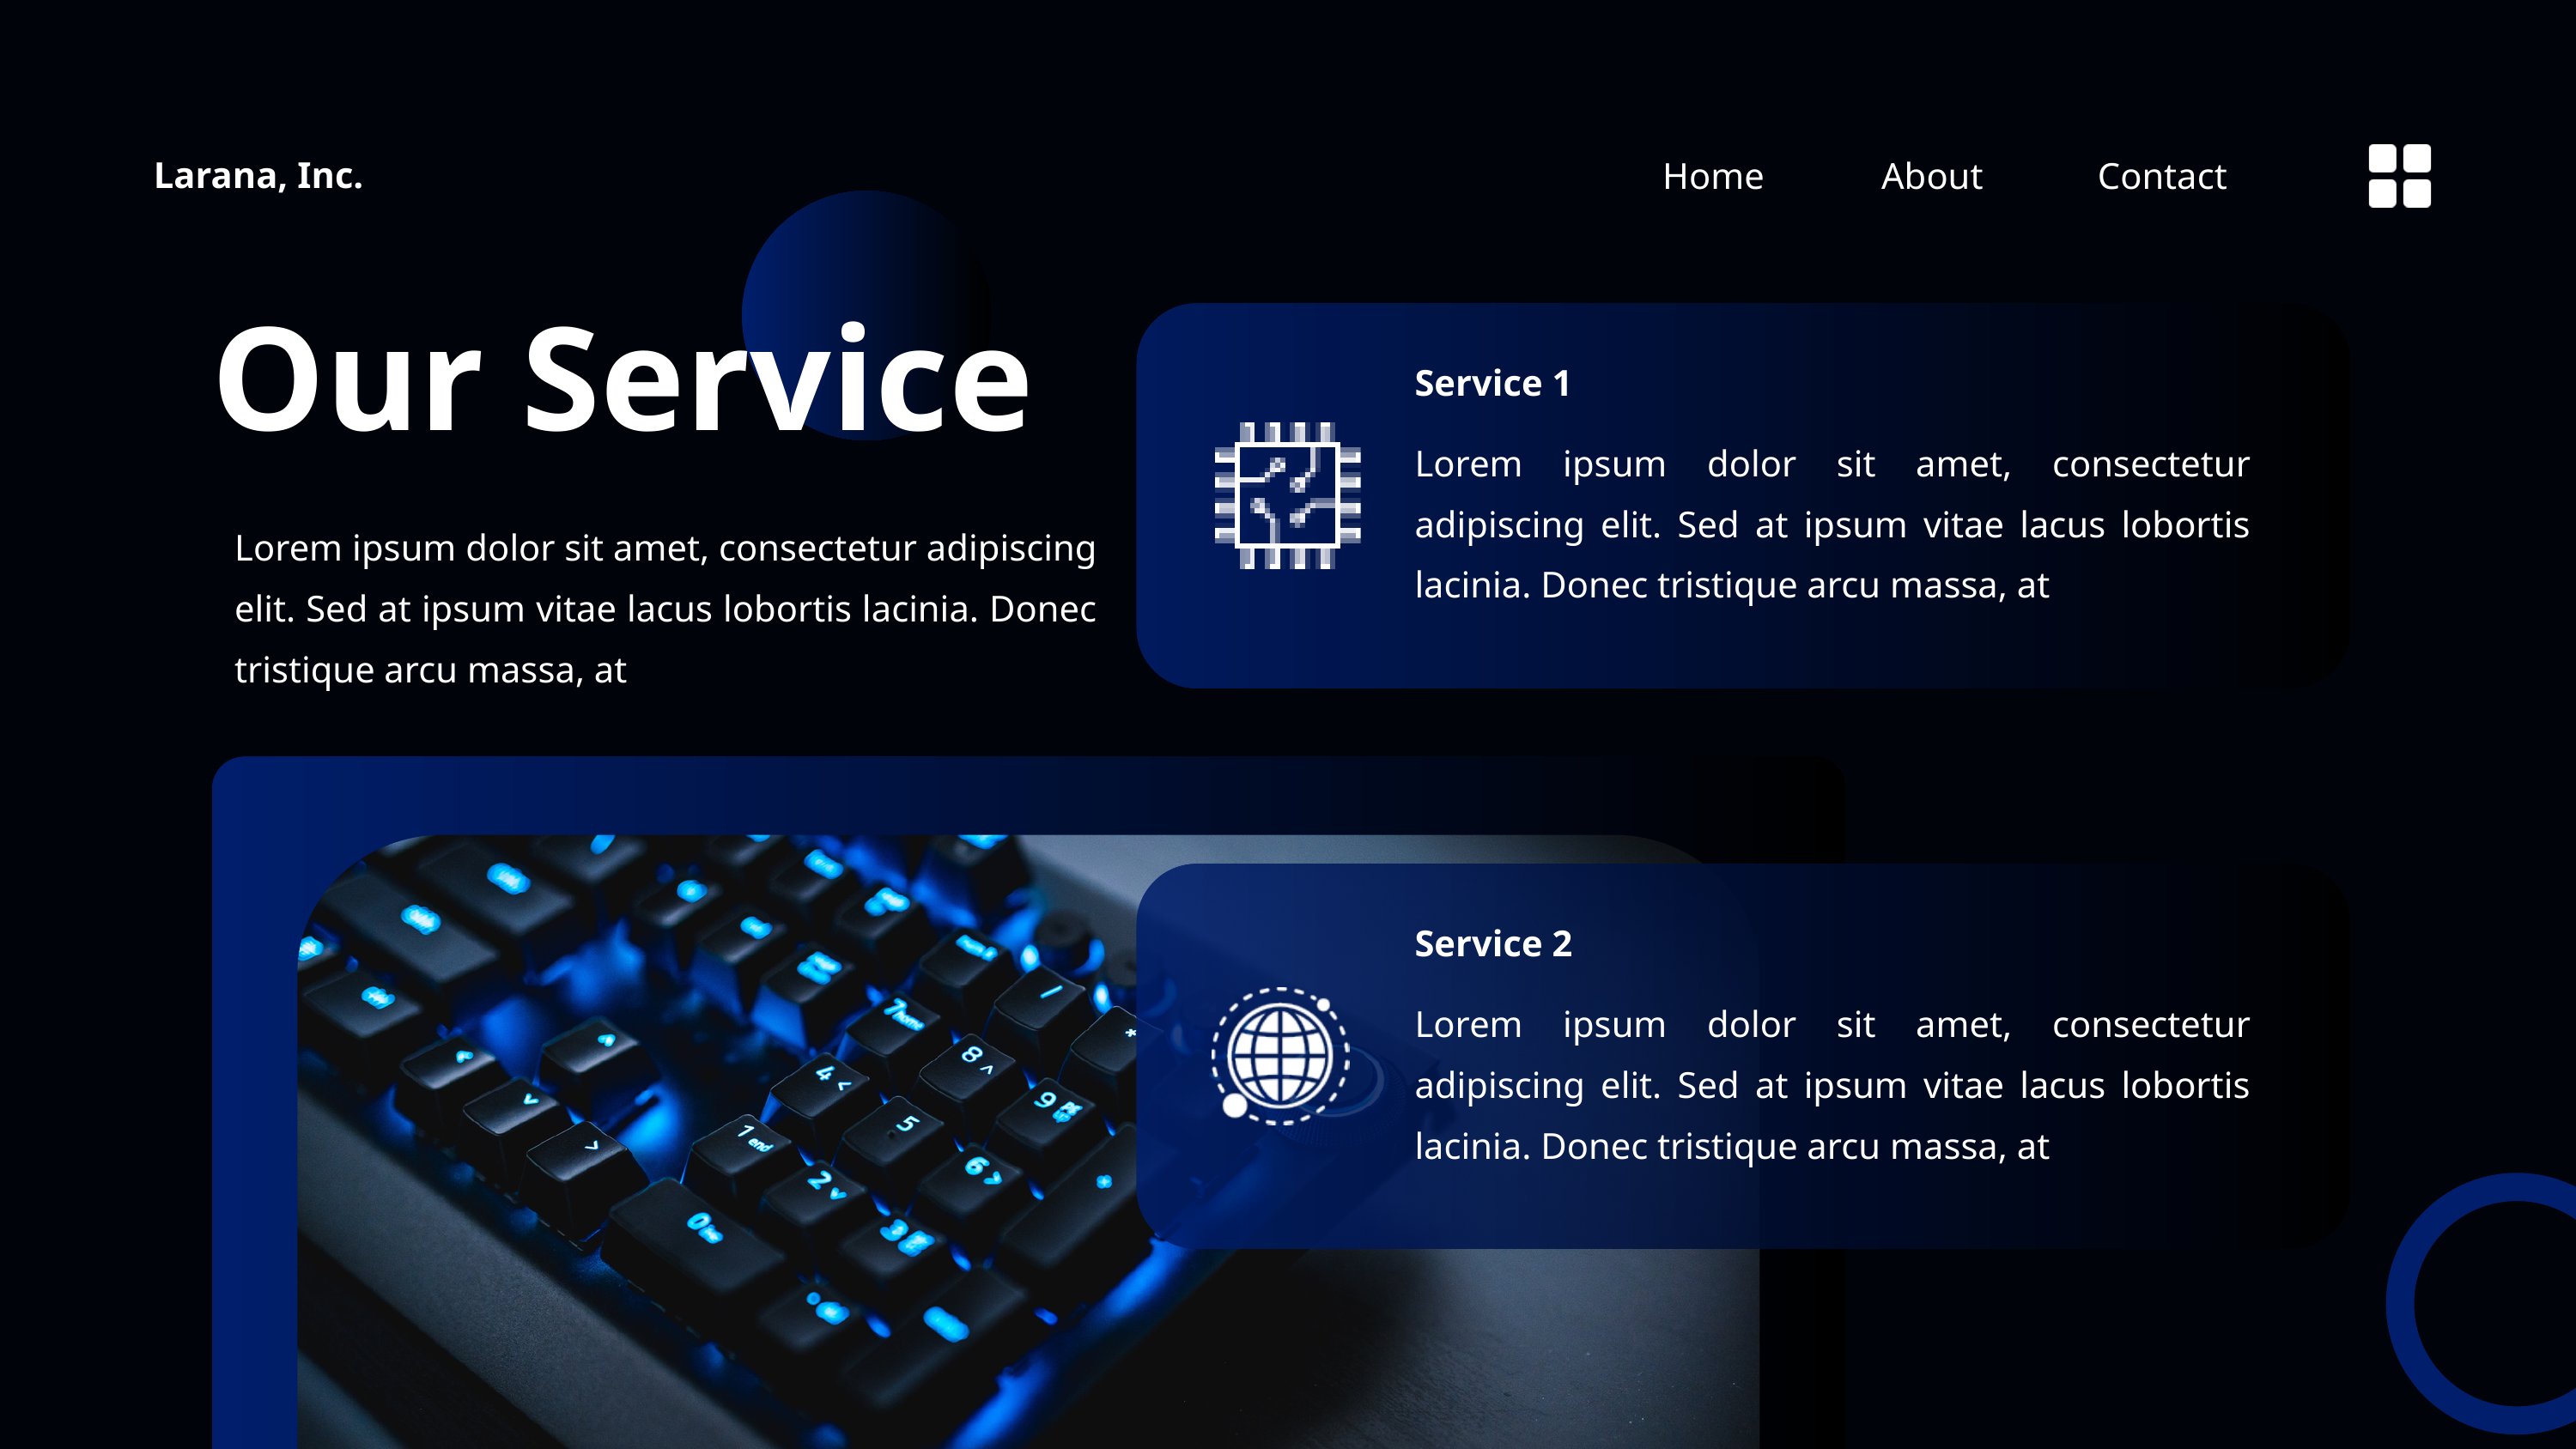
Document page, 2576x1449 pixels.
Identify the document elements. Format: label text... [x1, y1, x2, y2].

text_box About [1852, 146, 1984, 197]
text_box Lorem ipsum dolor sit amet, consectetur adipiscing elit. Sed at ipsum vitae lacus lobortis lacinia. Donec tristique arcu massa, at [234, 507, 1097, 690]
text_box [1136, 864, 2351, 1249]
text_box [211, 756, 1846, 1449]
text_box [1136, 303, 2351, 688]
text_box Our Service [211, 258, 1185, 459]
text_box Contact [2071, 146, 2227, 197]
text_box [2368, 144, 2432, 208]
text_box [741, 190, 992, 441]
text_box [297, 834, 1760, 1449]
text_box Home [1633, 146, 1765, 197]
text_box Larana, Inc. [153, 145, 385, 196]
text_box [2399, 1186, 2576, 1421]
